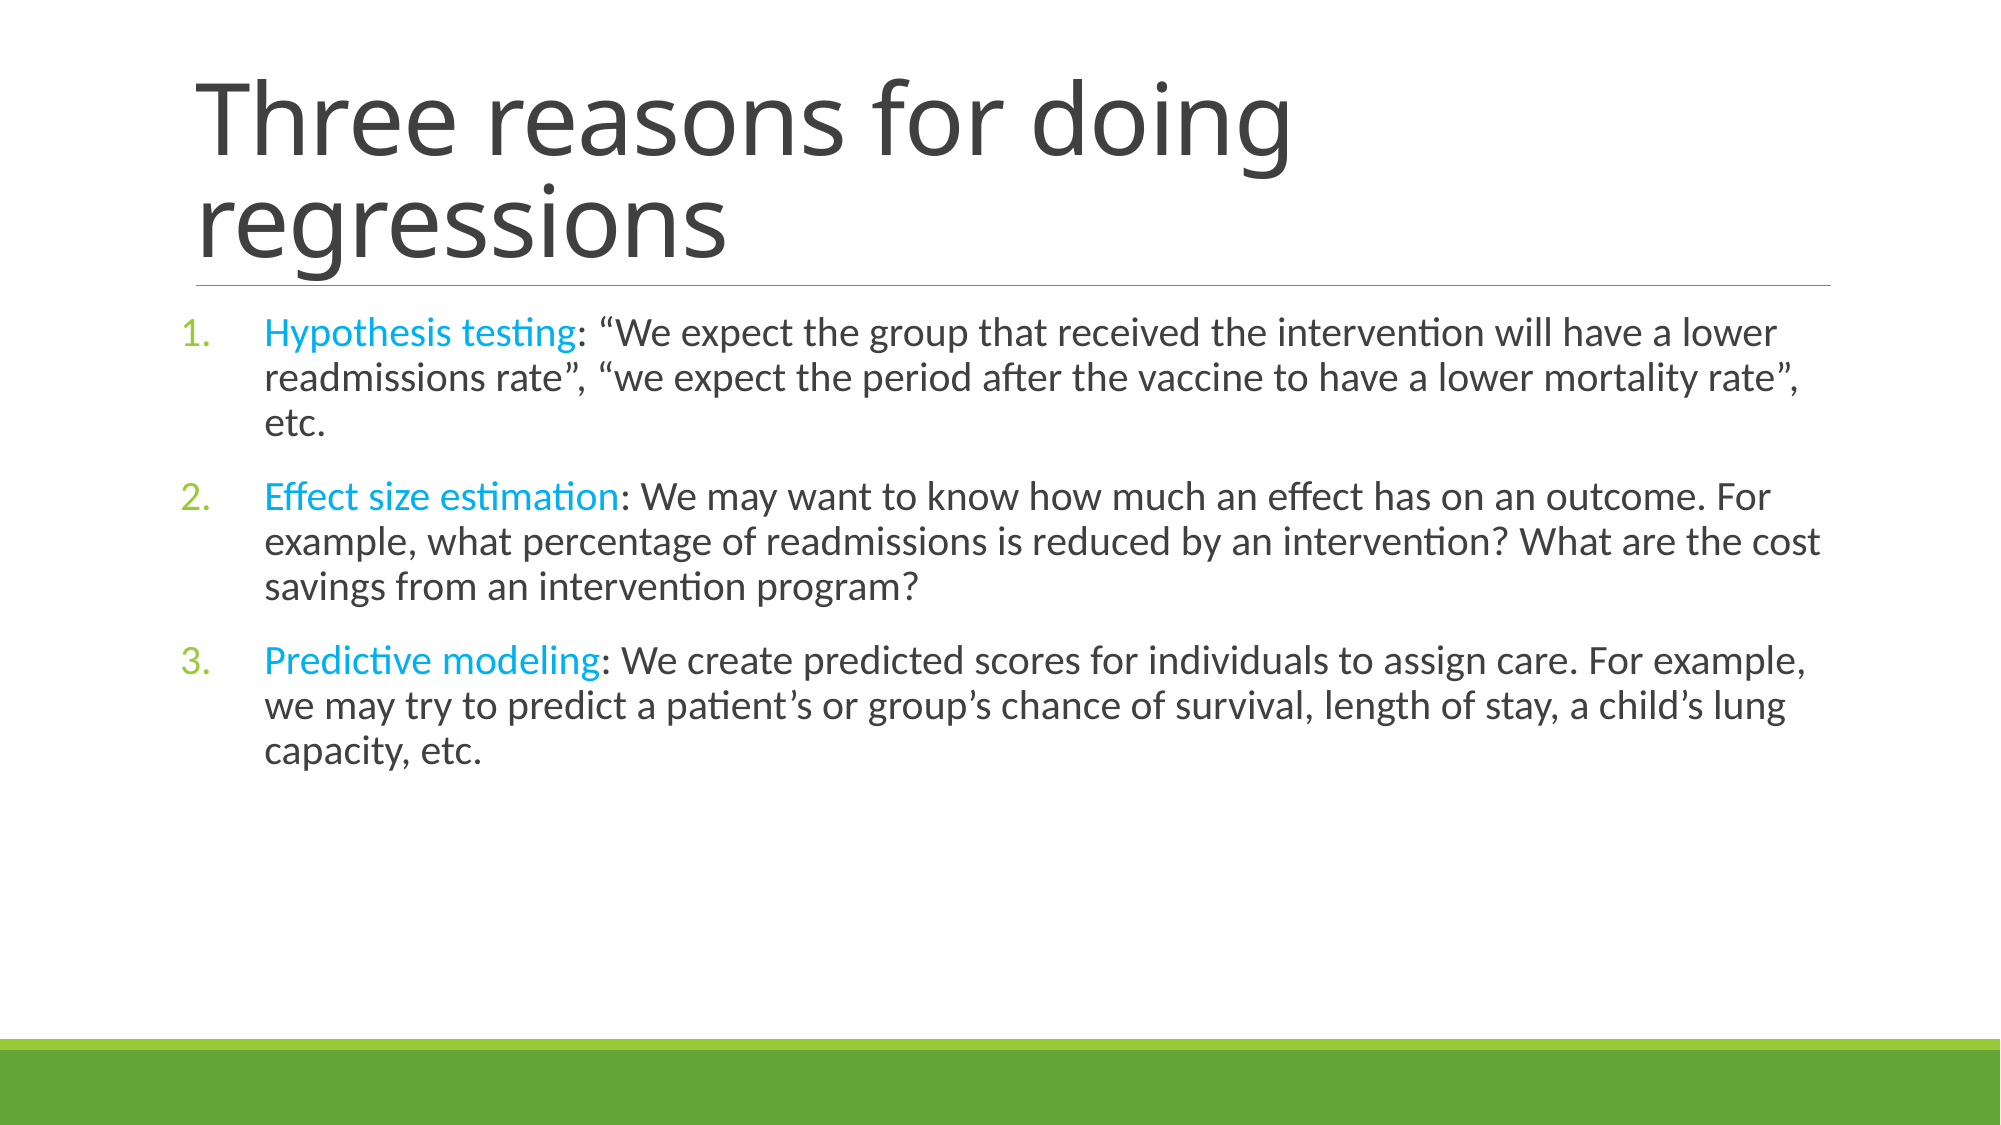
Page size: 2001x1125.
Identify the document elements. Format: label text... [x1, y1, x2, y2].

title Three reasons for doing regressions [180, 47, 1830, 285]
list Hypothesis testing: “We expect the group that received the intervention will have a lower readmissions rate”, “we expect the period after the vaccine to have a lower mortality rate”, etc. Effect size estimation: We may want to know how much an effect has on an outcome. For example, what percentage of readmissions is reduced by an intervention? What are the cost savings from an intervention program? Predictive modeling: We create predicted scores for individuals to assign care. For example, we may try to predict a patient’s or group’s chance of survival, length of stay, a child’s lung capacity, etc. [180, 302, 1830, 963]
